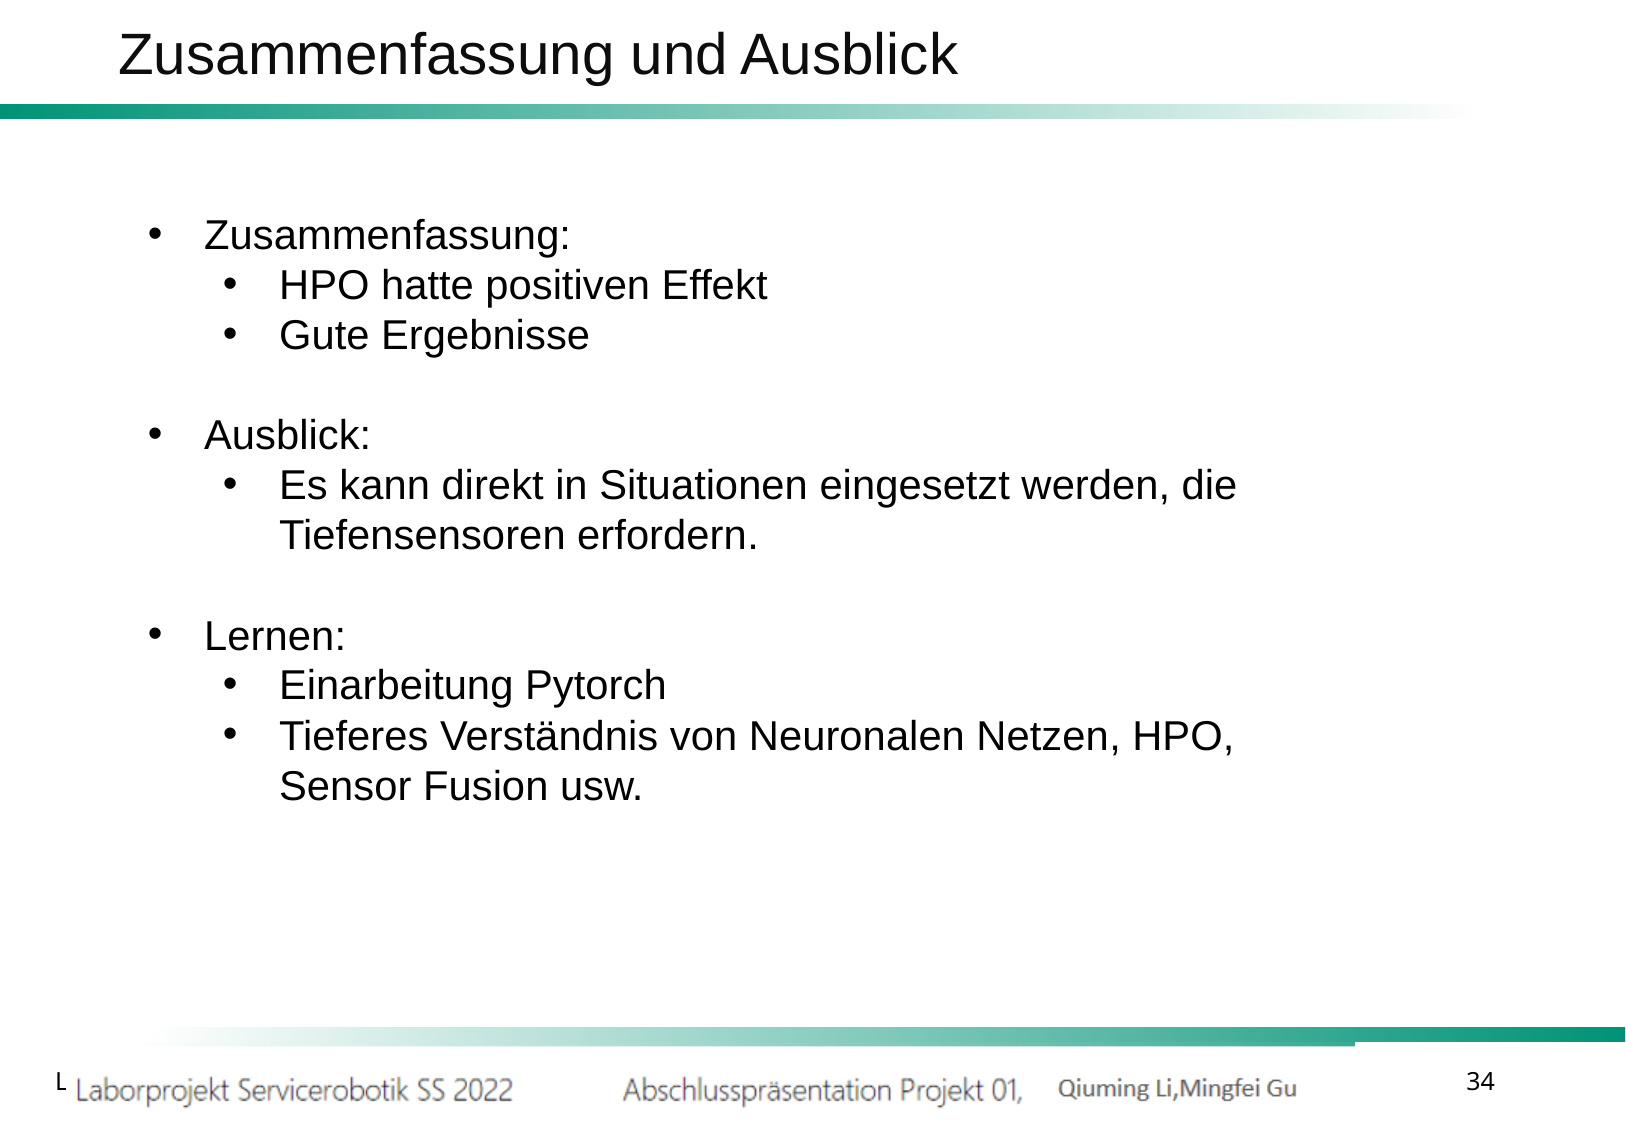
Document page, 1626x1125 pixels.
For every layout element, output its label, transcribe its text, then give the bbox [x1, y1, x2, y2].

text_box Zusammenfassung: HPO hatte positiven Effekt Gute Ergebnisse Ausblick: Es kann direkt in Situationen eingesetzt werden, die Tiefensensoren erfordern. Lernen: Einarbeitung Pytorch Tieferes Verständnis von Neuronalen Netzen, HPO, Sensor Fusion usw. [133, 200, 1392, 916]
text_box Zusammenfassung und Ausblick [103, 8, 1058, 94]
picture [66, 1042, 1355, 1125]
